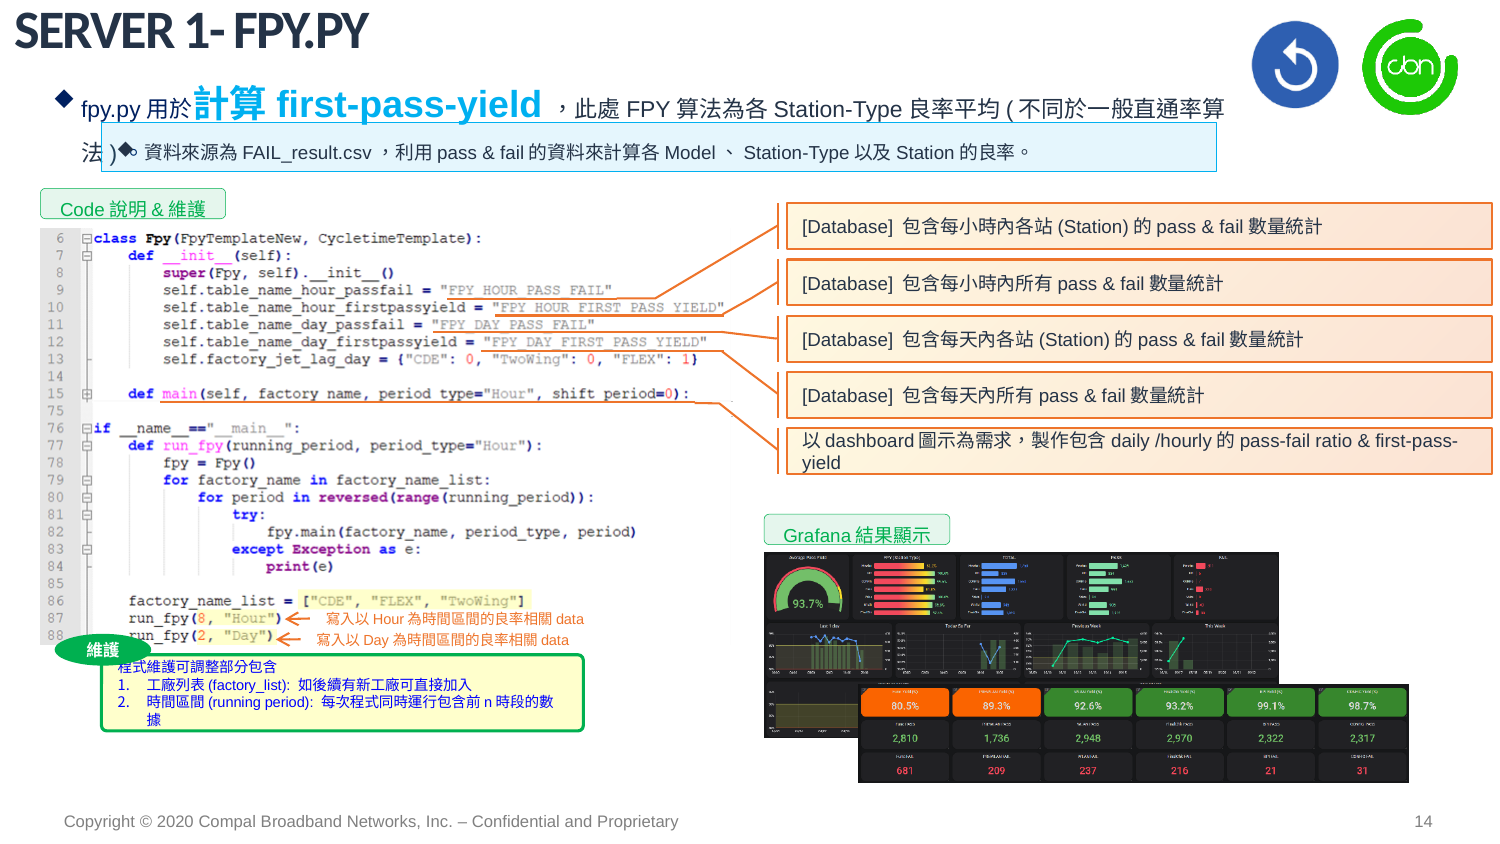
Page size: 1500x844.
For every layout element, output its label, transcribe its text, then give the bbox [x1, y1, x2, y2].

text_box 資料來源為FAIL_result.csv，利用pass & fail的資料來計算各Model、Station-Type以及Station的良率。 [99, 120, 1219, 173]
text_box Code說明&維護 [38, 186, 228, 221]
text_box [Database] 包含每小時內所有pass & fail數量統計 [737, 259, 780, 309]
picture [1362, 19, 1458, 115]
text_box [Database] 包含每天內各站(Station)的pass & fail數量統計 [785, 314, 1494, 364]
text_box 維護 [53, 653, 153, 668]
picture [1251, 20, 1339, 111]
text_box fpy.py用於計算first-pass-yield，此處FPY算法為各Station-Type良率平均(不同於一般直通率算法)。 [38, 49, 1279, 173]
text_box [763, 513, 1409, 784]
text_box [Database] 包含每天內所有pass & fail數量統計 [785, 370, 1494, 420]
text_box [Database] 包含每小時內所有pass & fail數量統計 [785, 257, 1494, 307]
text_box Server 1- fpy.py [0, 0, 1375, 86]
picture [40, 228, 733, 646]
text_box 以dashboard圖示為需求，製作包含daily /hourly的pass-fail ratio & first-pass-yield [785, 426, 1494, 476]
text_box 程式維護可調整部分包含 工廠列表(factory_list): 如後續有新工廠可直接加入 時間區間(running period): 每次程式同時運行包含前n時段的數據 [99, 653, 586, 734]
text_box [Database] 包含每天內各站(Station)的pass & fail數量統計 [737, 315, 780, 362]
slide_number 14 [1372, 802, 1448, 839]
text_box [Database] 包含每天內所有pass & fail數量統計 [737, 360, 780, 418]
text_box 以dashboard圖示為需求，製作包含daily /hourly的pass-fail ratio & first-pass-yield [737, 414, 780, 474]
text_box [Database] 包含每小時內各站(Station)的pass & fail數量統計 [785, 201, 1494, 251]
text_box [Database] 包含每小時內各站(Station)的pass & fail數量統計 [737, 203, 780, 253]
